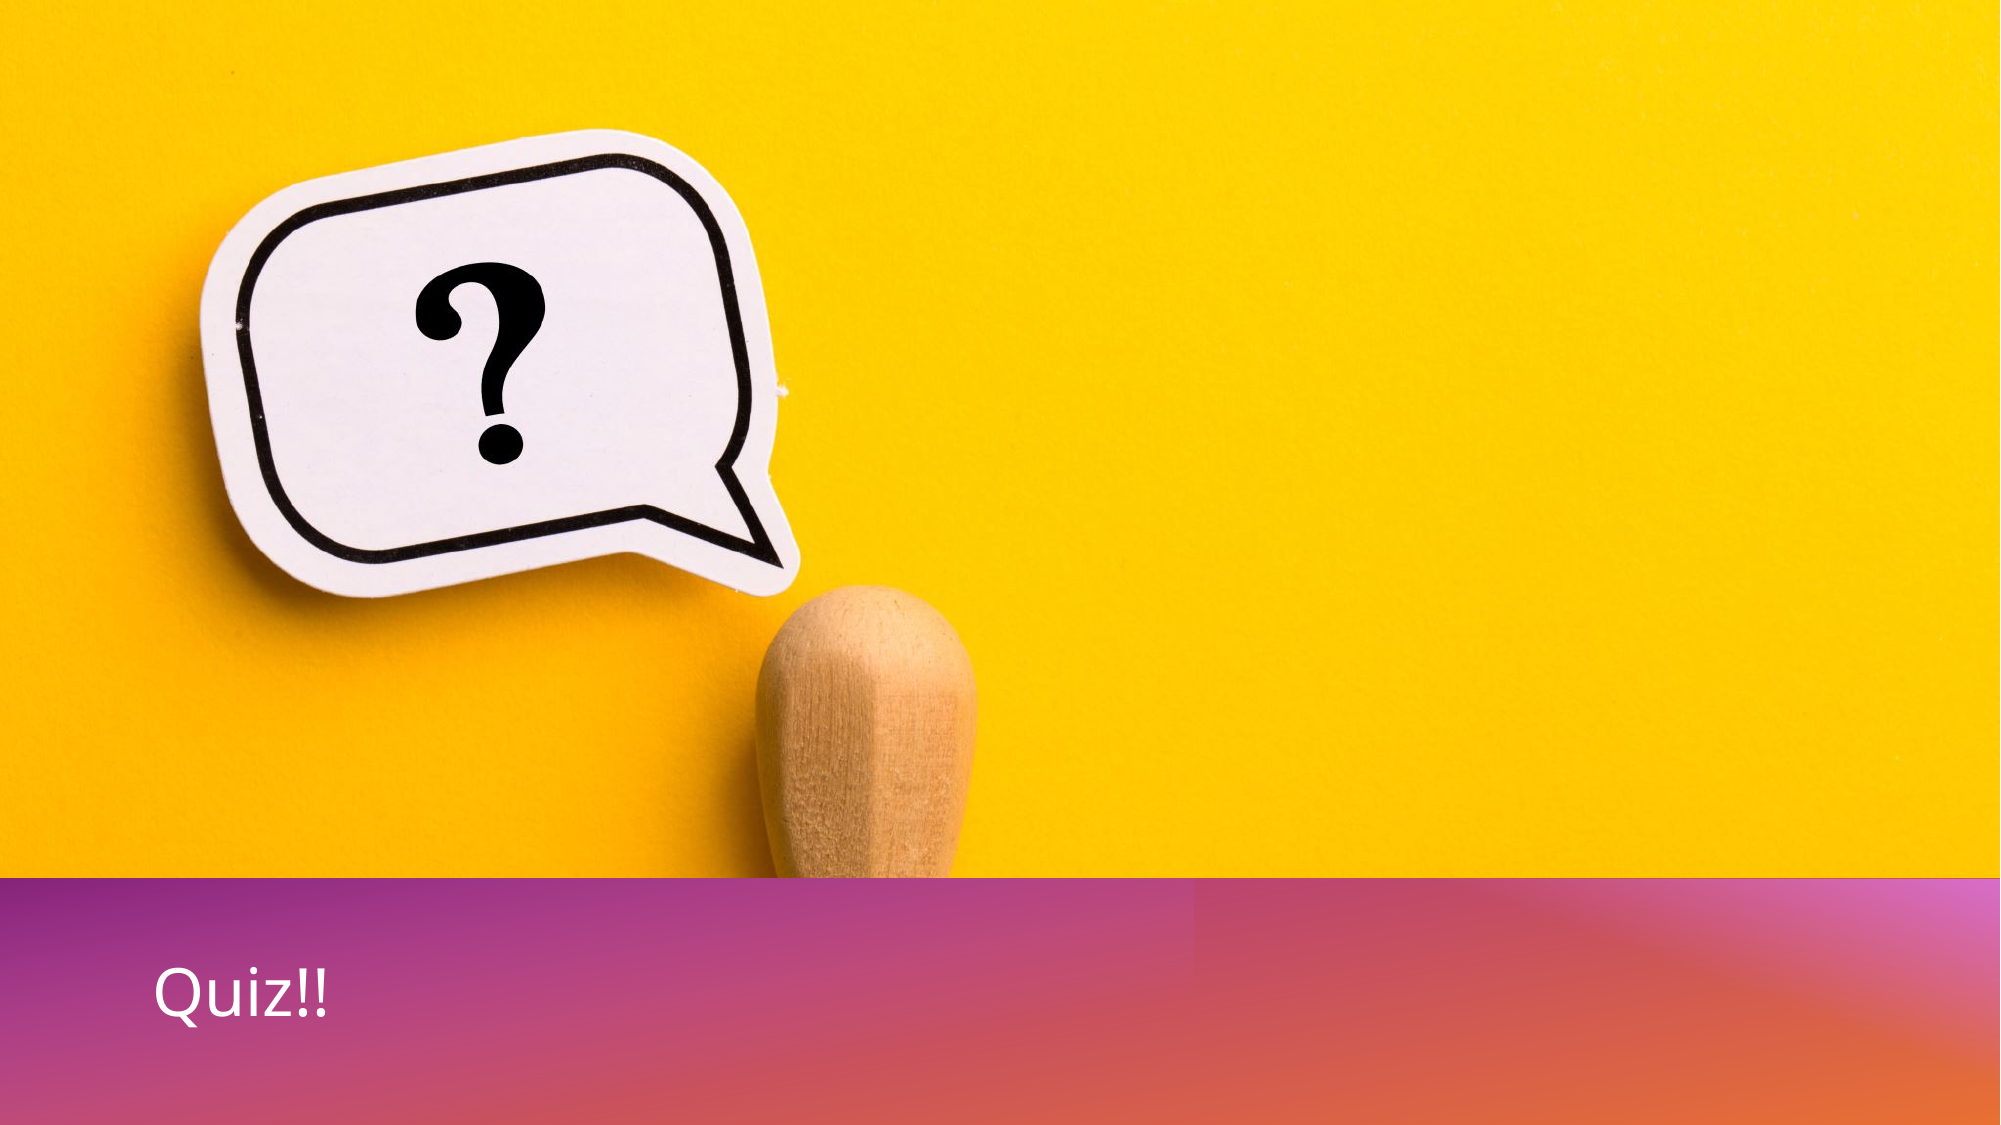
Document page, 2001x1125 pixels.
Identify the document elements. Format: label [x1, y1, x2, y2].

picture [0, 0, 2000, 879]
text_box [0, 879, 2000, 1125]
